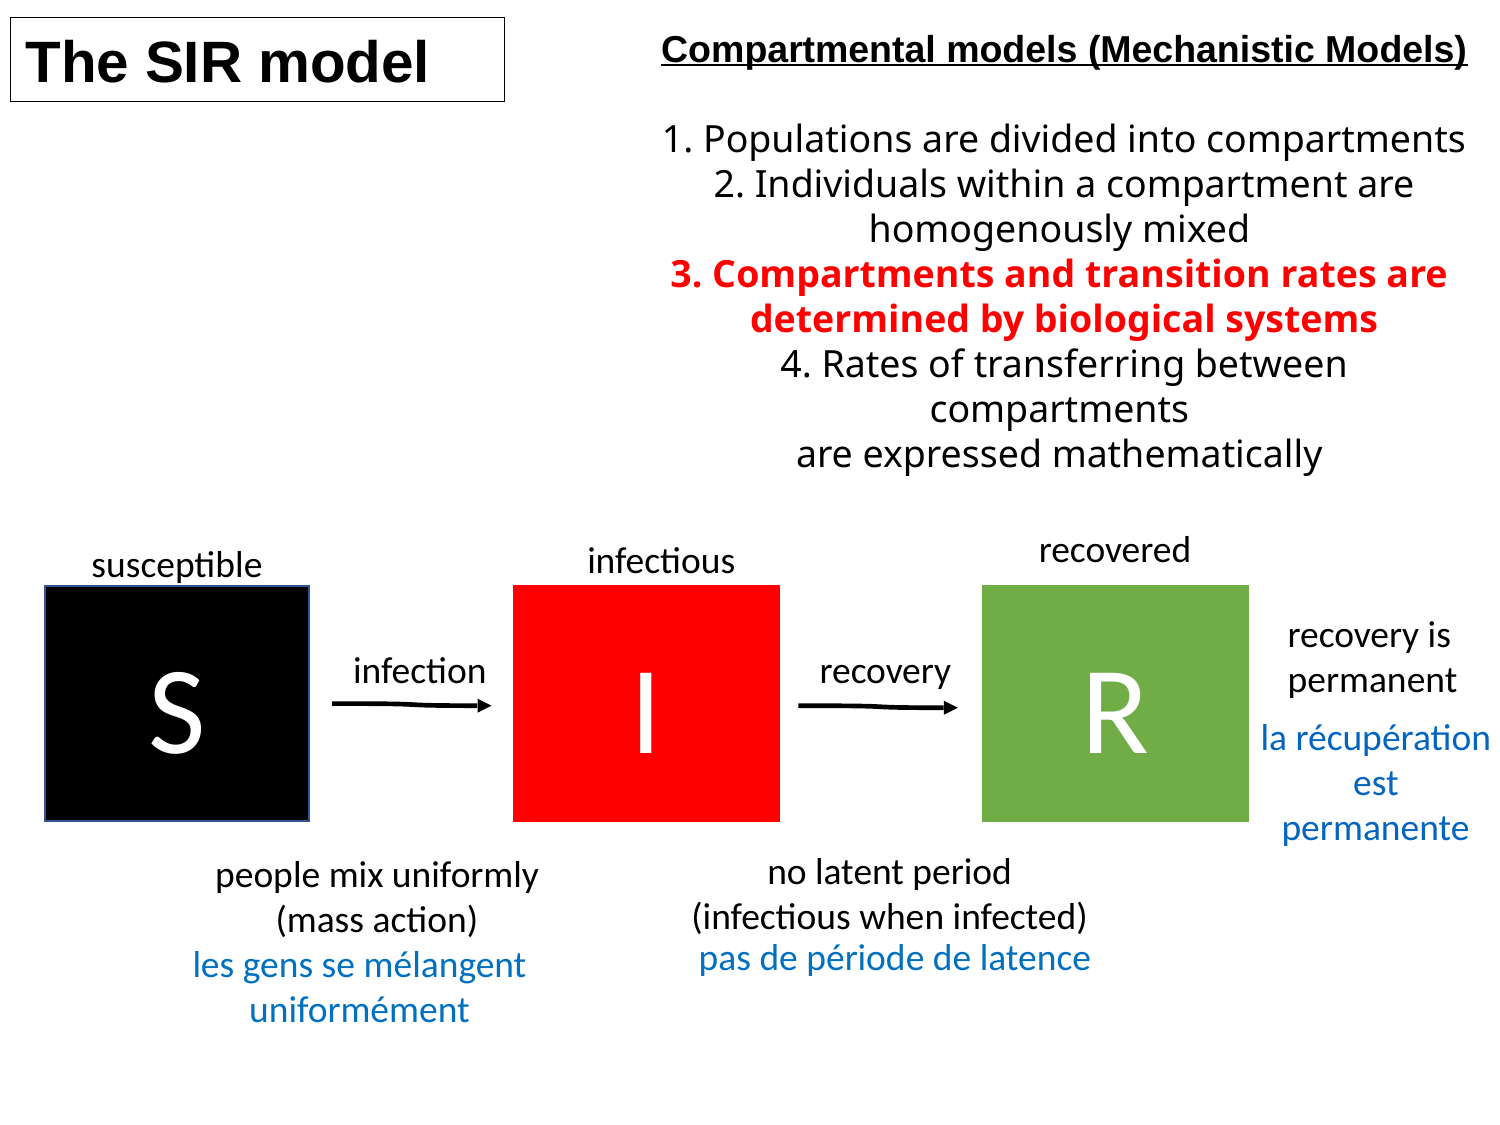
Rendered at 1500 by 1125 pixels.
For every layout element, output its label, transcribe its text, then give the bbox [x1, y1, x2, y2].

text_box I [513, 585, 780, 822]
text_box pas de période de latence [683, 925, 1116, 985]
text_box infection [338, 638, 502, 698]
text_box people mix uniformly (mass action) [189, 843, 565, 932]
text_box R [982, 585, 1249, 822]
text_box no latent period (infectious when infected) [664, 839, 1116, 945]
text_box susceptible [76, 532, 278, 592]
text_box les gens se mélangent uniformément [75, 932, 644, 1038]
text_box recovered [1024, 517, 1207, 578]
text_box infectious [572, 528, 751, 589]
text_box recovery is permanent [1272, 602, 1500, 705]
text_box S [44, 585, 310, 822]
text_box Compartmental models (Mechanistic Models) 1. Populations are divided into compartments 2. Individuals within a compartment are homogenously mixed 3. Compartments and transition rates are determined by biological systems 4. Rates of transferring between compartments are expressed mathematically [628, 17, 1500, 482]
text_box recovery [804, 638, 967, 698]
text_box The SIR model [10, 17, 505, 102]
text_box la récupération est permanente [1243, 705, 1500, 856]
